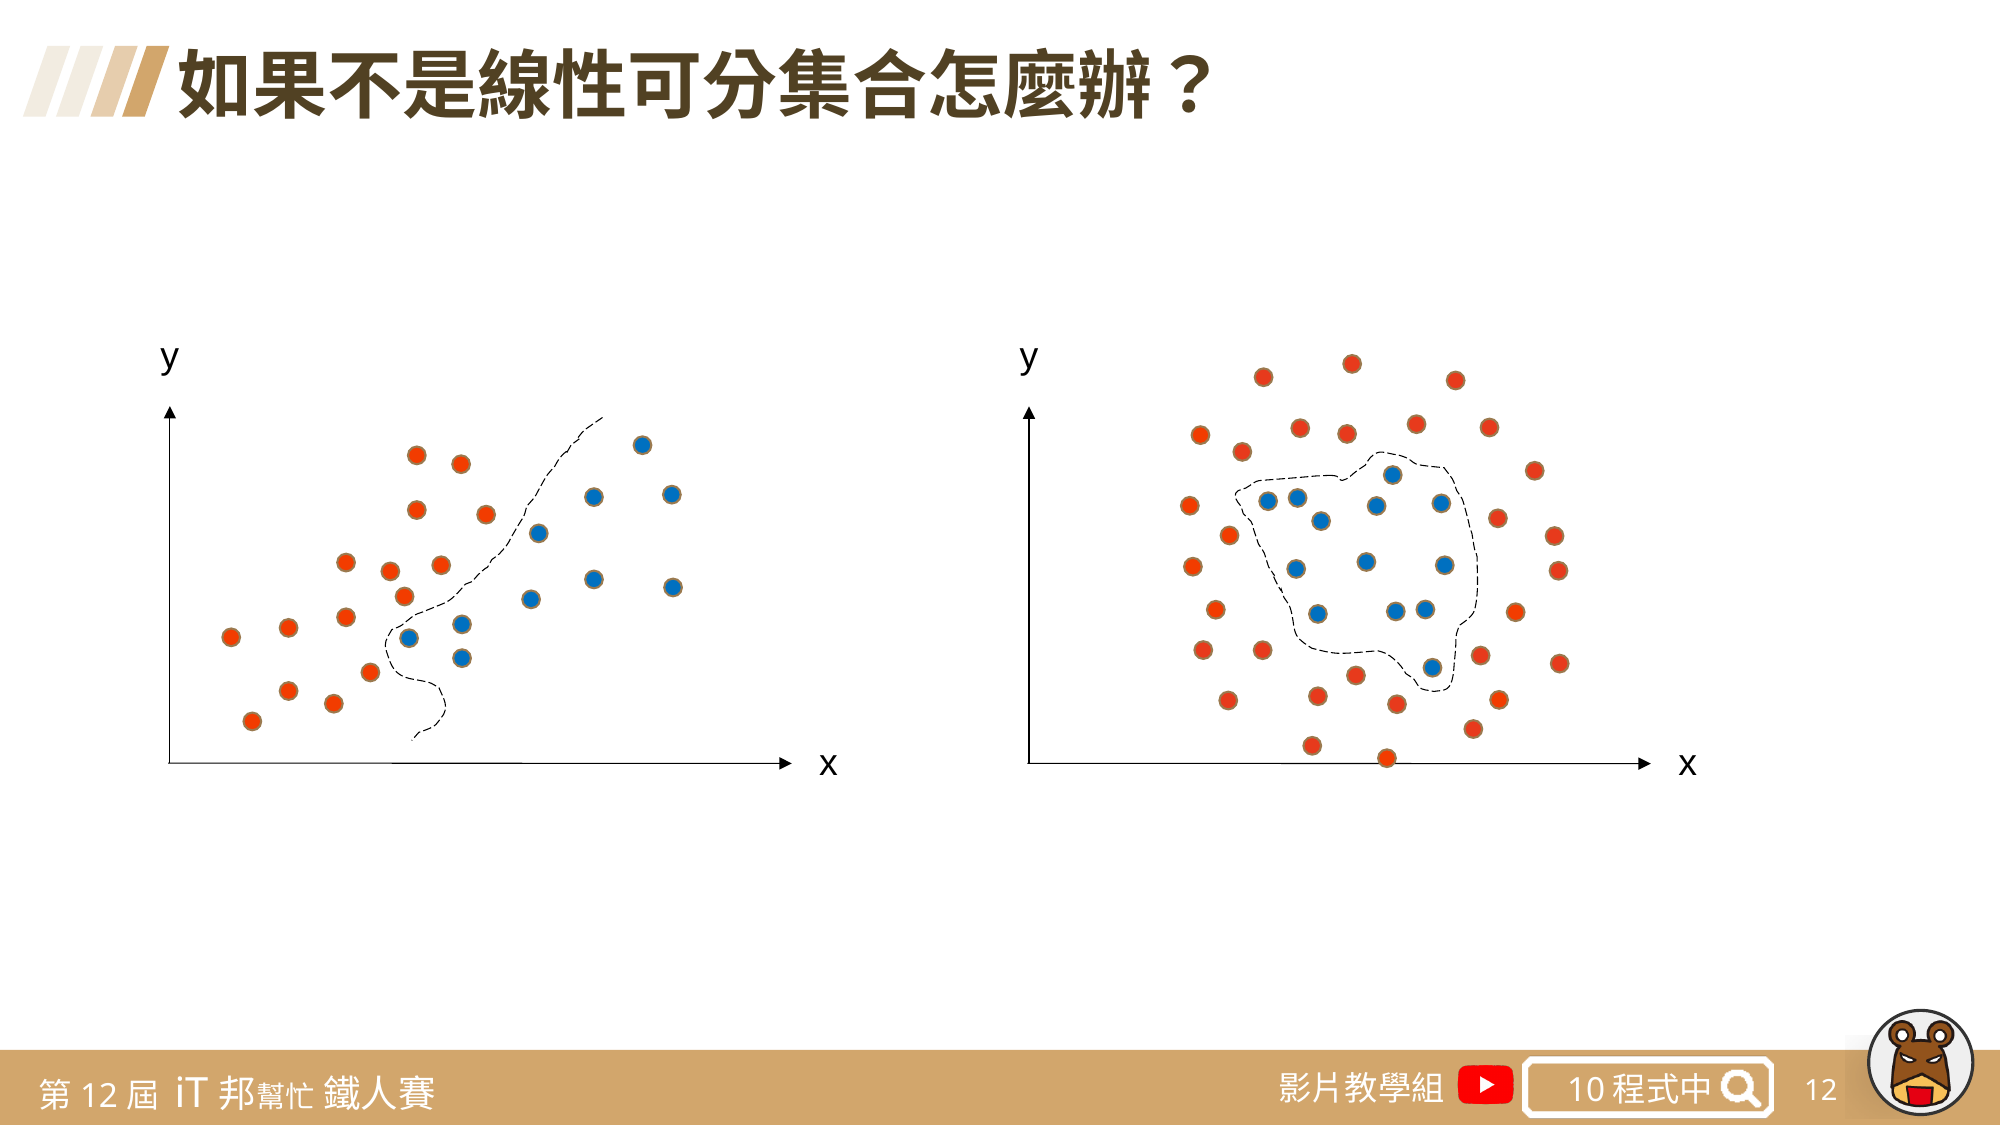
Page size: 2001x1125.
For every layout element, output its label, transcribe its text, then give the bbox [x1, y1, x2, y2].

text_box [1524, 460, 1545, 481]
text_box [1549, 653, 1570, 674]
text_box [632, 435, 653, 456]
text_box [1219, 525, 1240, 546]
text_box [221, 627, 242, 648]
text_box [1308, 686, 1328, 707]
text_box [1406, 414, 1427, 435]
text_box [1179, 495, 1200, 516]
text_box [360, 662, 381, 683]
text_box [1182, 556, 1203, 577]
text_box [278, 617, 299, 638]
text_box [1218, 690, 1239, 711]
text_box [242, 711, 263, 732]
text_box [1190, 425, 1211, 446]
text_box [1337, 424, 1358, 444]
text_box [1342, 353, 1363, 374]
text_box [1387, 694, 1407, 715]
picture [1871, 1012, 1971, 1112]
text_box [584, 569, 604, 590]
text_box [406, 445, 427, 466]
text_box [406, 500, 427, 520]
text_box [431, 555, 452, 576]
text_box y [1004, 324, 1054, 384]
text_box [1544, 526, 1565, 546]
text_box [661, 484, 682, 505]
text_box [1379, 764, 1395, 769]
text_box [521, 589, 542, 610]
picture [1410, 962, 1774, 1125]
text_box [384, 417, 603, 741]
text_box [1548, 560, 1569, 581]
text_box [1445, 370, 1466, 391]
text_box [456, 649, 472, 669]
text_box [1205, 599, 1226, 620]
text_box [1302, 735, 1323, 756]
text_box [531, 524, 549, 544]
text_box [1479, 417, 1500, 438]
list 如果不是線性可分集合怎麼辦？ [162, 40, 1691, 138]
text_box x [1663, 730, 1713, 791]
text_box [1232, 441, 1253, 462]
text_box [1463, 719, 1484, 739]
text_box [394, 586, 415, 607]
text_box [1505, 602, 1526, 623]
text_box [336, 607, 356, 628]
text_box [1346, 665, 1366, 686]
text_box [1290, 418, 1311, 439]
text_box [584, 487, 604, 508]
text_box [1193, 640, 1214, 661]
text_box [1234, 451, 1479, 693]
text_box [663, 577, 683, 598]
text_box [1470, 645, 1491, 666]
text_box [1377, 748, 1397, 763]
text_box [1488, 508, 1508, 529]
text_box [1252, 640, 1273, 661]
text_box [476, 504, 497, 525]
text_box [1489, 689, 1510, 710]
text_box [336, 552, 356, 573]
text_box [1253, 367, 1274, 388]
text_box x [804, 730, 854, 791]
text_box [323, 693, 344, 714]
text_box y [145, 323, 195, 384]
text_box [451, 454, 472, 475]
text_box [278, 681, 299, 701]
text_box [380, 561, 401, 582]
